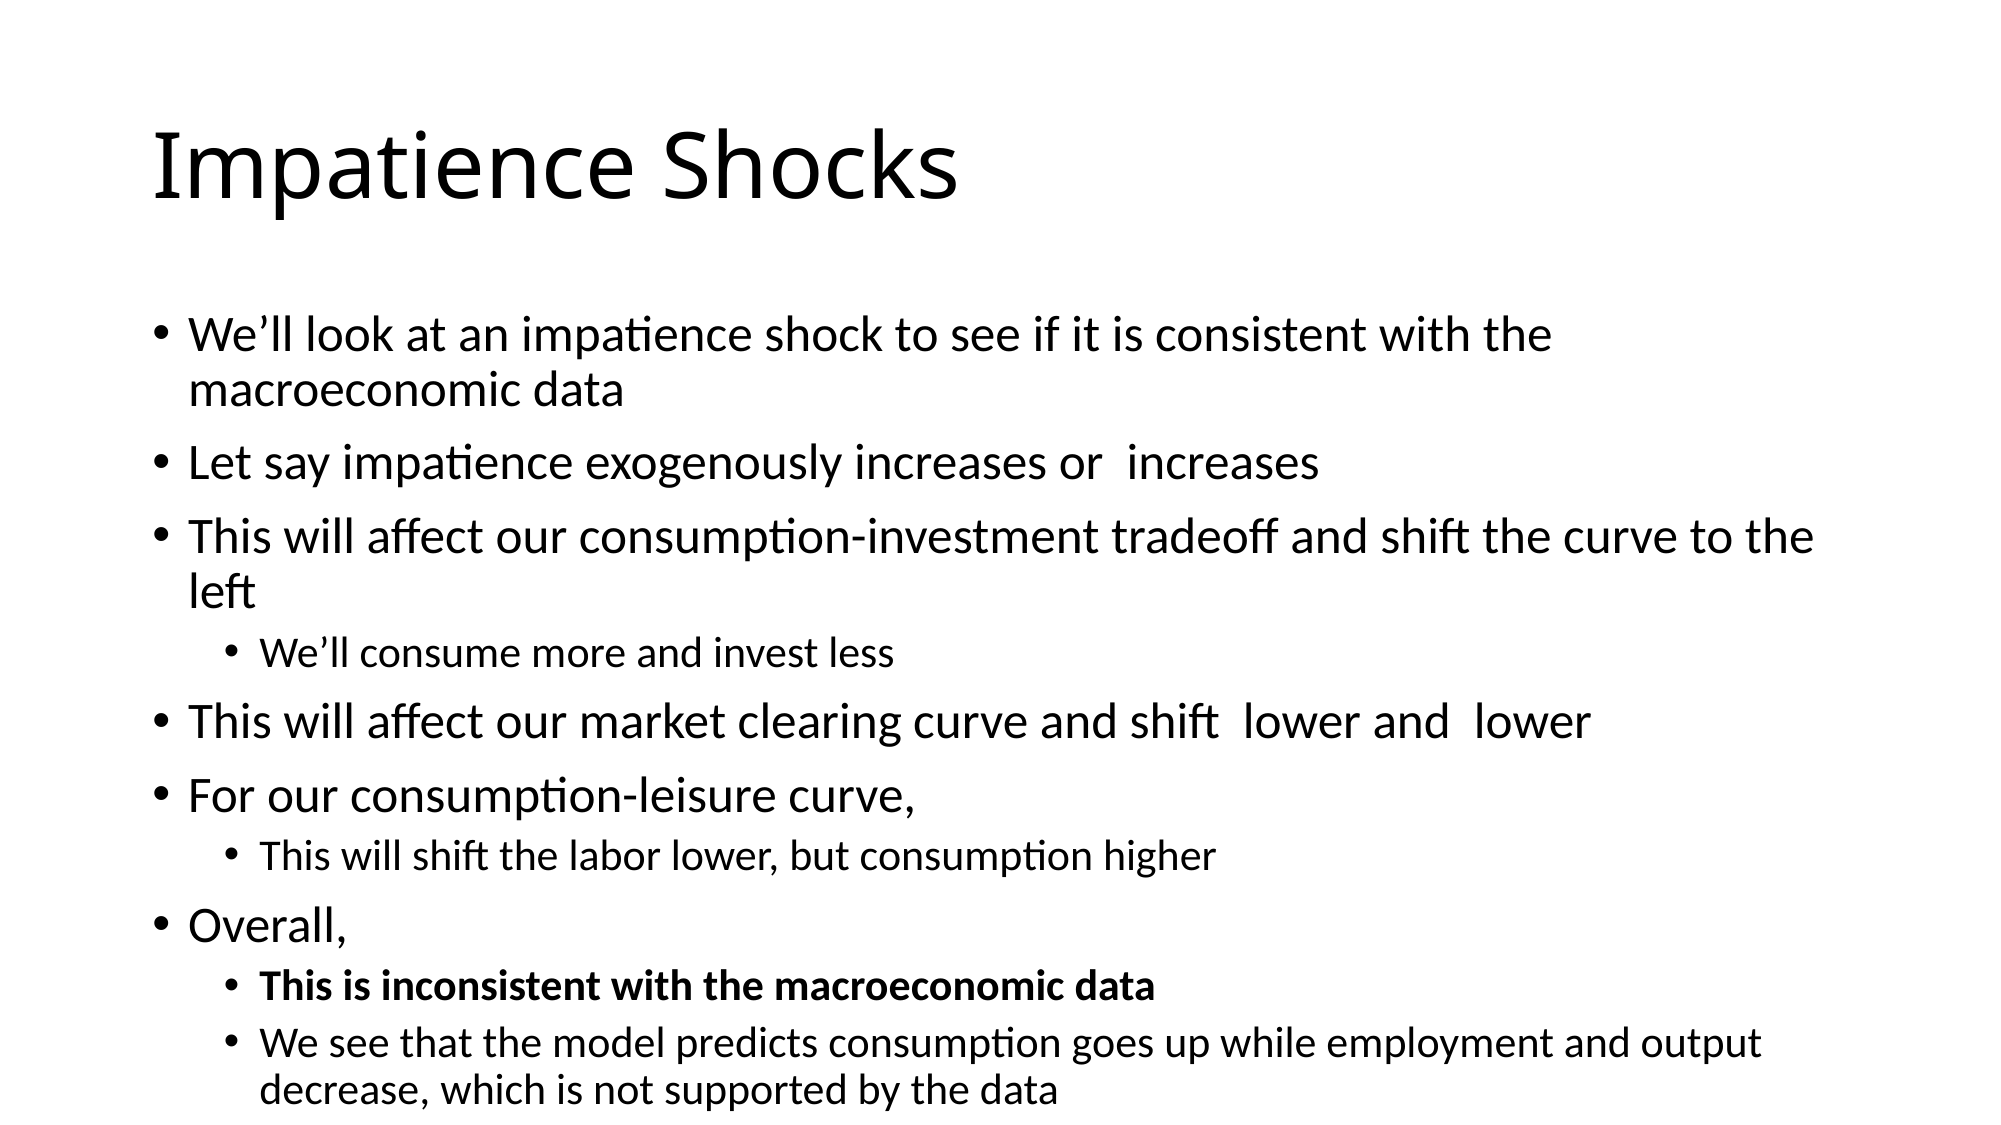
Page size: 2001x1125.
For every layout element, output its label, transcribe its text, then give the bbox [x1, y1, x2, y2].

title Impatience Shocks [137, 59, 1863, 278]
